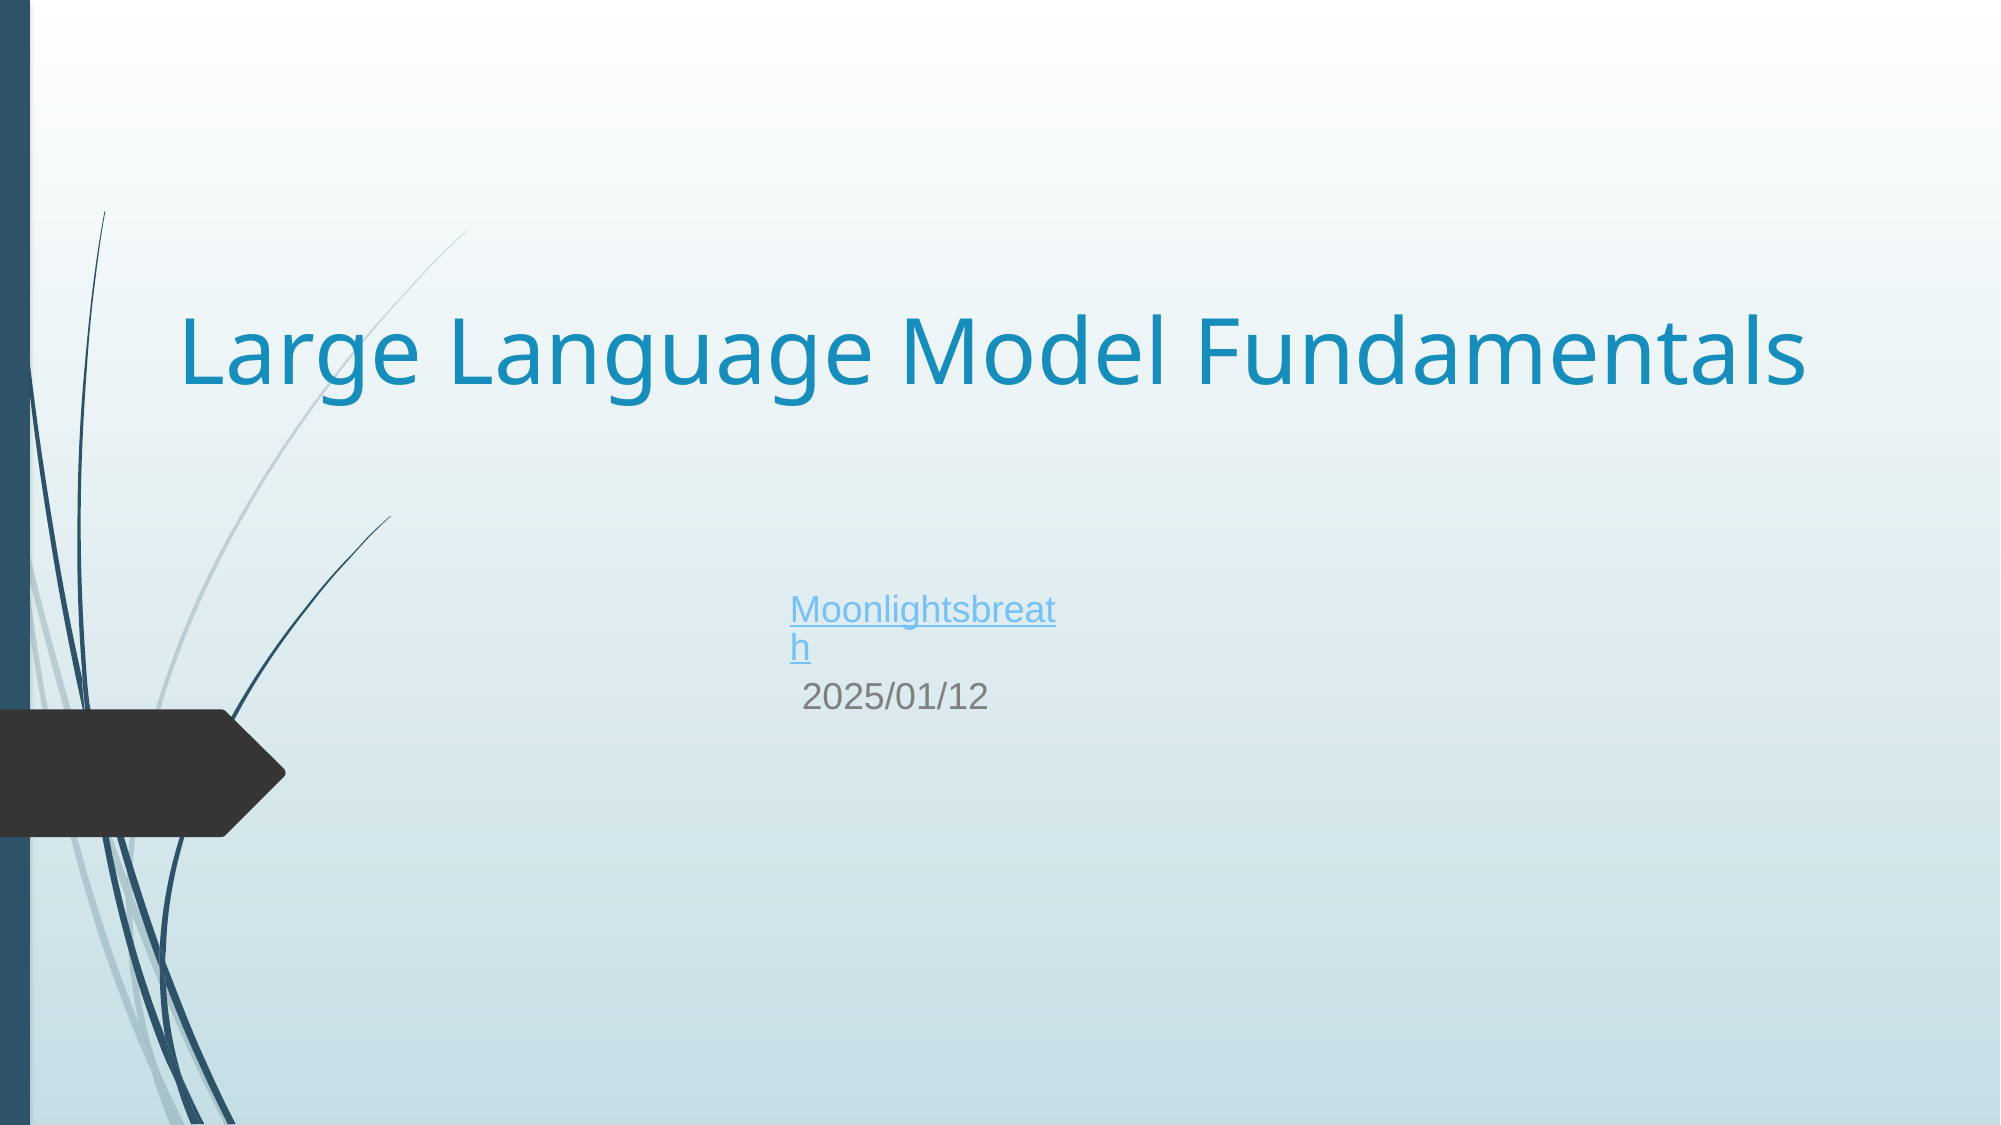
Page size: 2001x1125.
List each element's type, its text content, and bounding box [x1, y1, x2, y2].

title Large Language Model Fundamentals [162, 157, 1969, 411]
subtitle Moonlightsbreath [774, 577, 1077, 651]
text_box 2025/01/12 [787, 664, 1041, 725]
